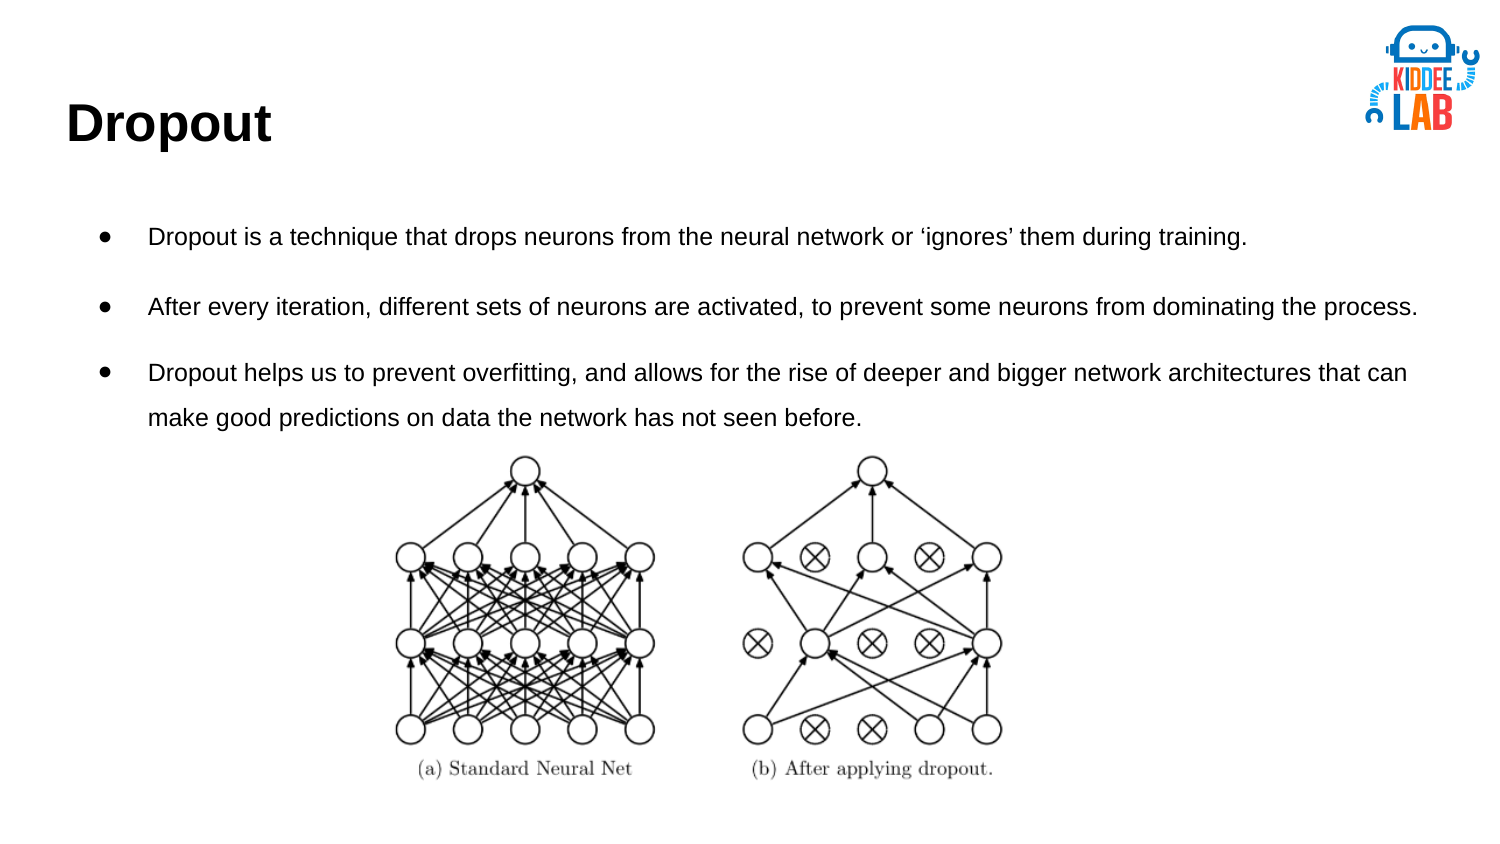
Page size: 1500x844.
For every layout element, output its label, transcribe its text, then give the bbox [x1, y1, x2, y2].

list Dropout is a technique that drops neurons from the neural network or ‘ignores’ them during training. After every iteration, different sets of neurons are activated, to prevent some neurons from dominating the process. Dropout helps us to prevent overfitting, and allows for the rise of deeper and bigger network architectures that can make good predictions on data the network has not seen before. [57, 190, 1456, 752]
picture [1363, 19, 1481, 137]
title Dropout [51, 72, 1449, 167]
picture [368, 445, 1041, 789]
